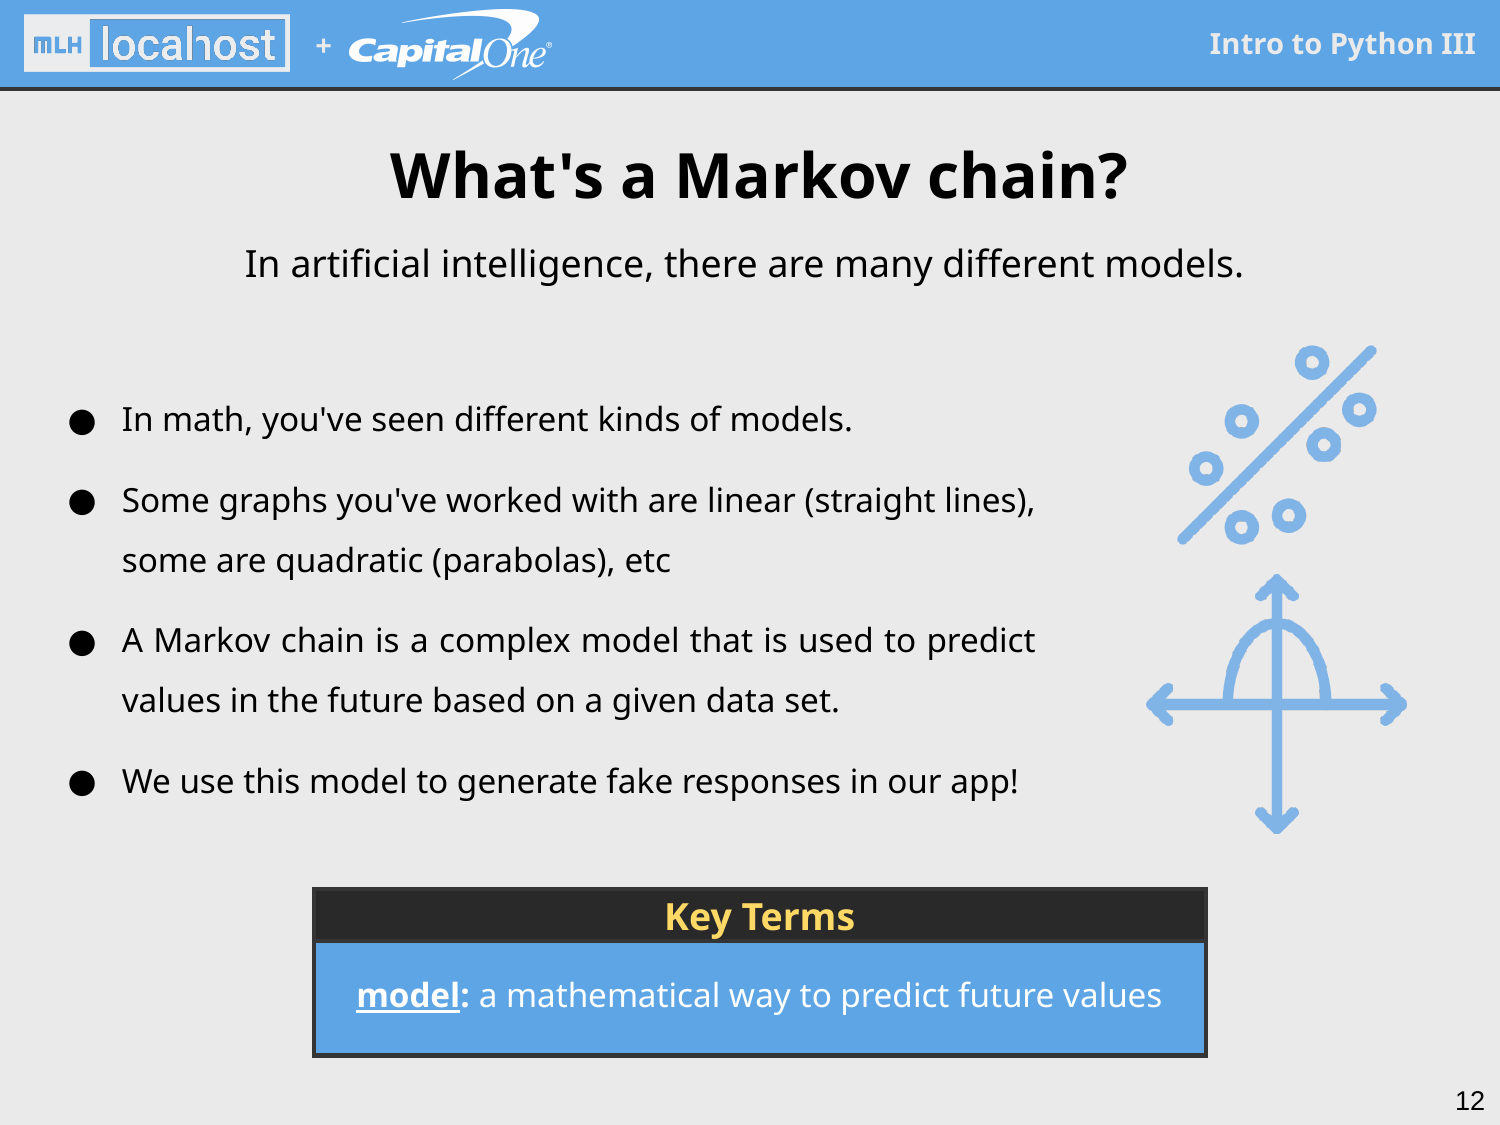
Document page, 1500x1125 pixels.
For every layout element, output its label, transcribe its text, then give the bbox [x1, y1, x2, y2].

title What's a Markov chain? [36, 106, 1484, 242]
picture [1146, 314, 1407, 834]
text_box In math, you've seen different kinds of models. Some graphs you've worked with are linear (straight lines), some are quadratic (parabolas), etc A Markov chain is a complex model that is used to predict values in the future based on a given data set. We use this model to generate fake responses in our app! [31, 363, 1052, 889]
picture [349, 9, 552, 80]
picture [24, 14, 290, 72]
text_box In artificial intelligence, there are many different models. [47, 242, 1453, 307]
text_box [313, 888, 1206, 1056]
